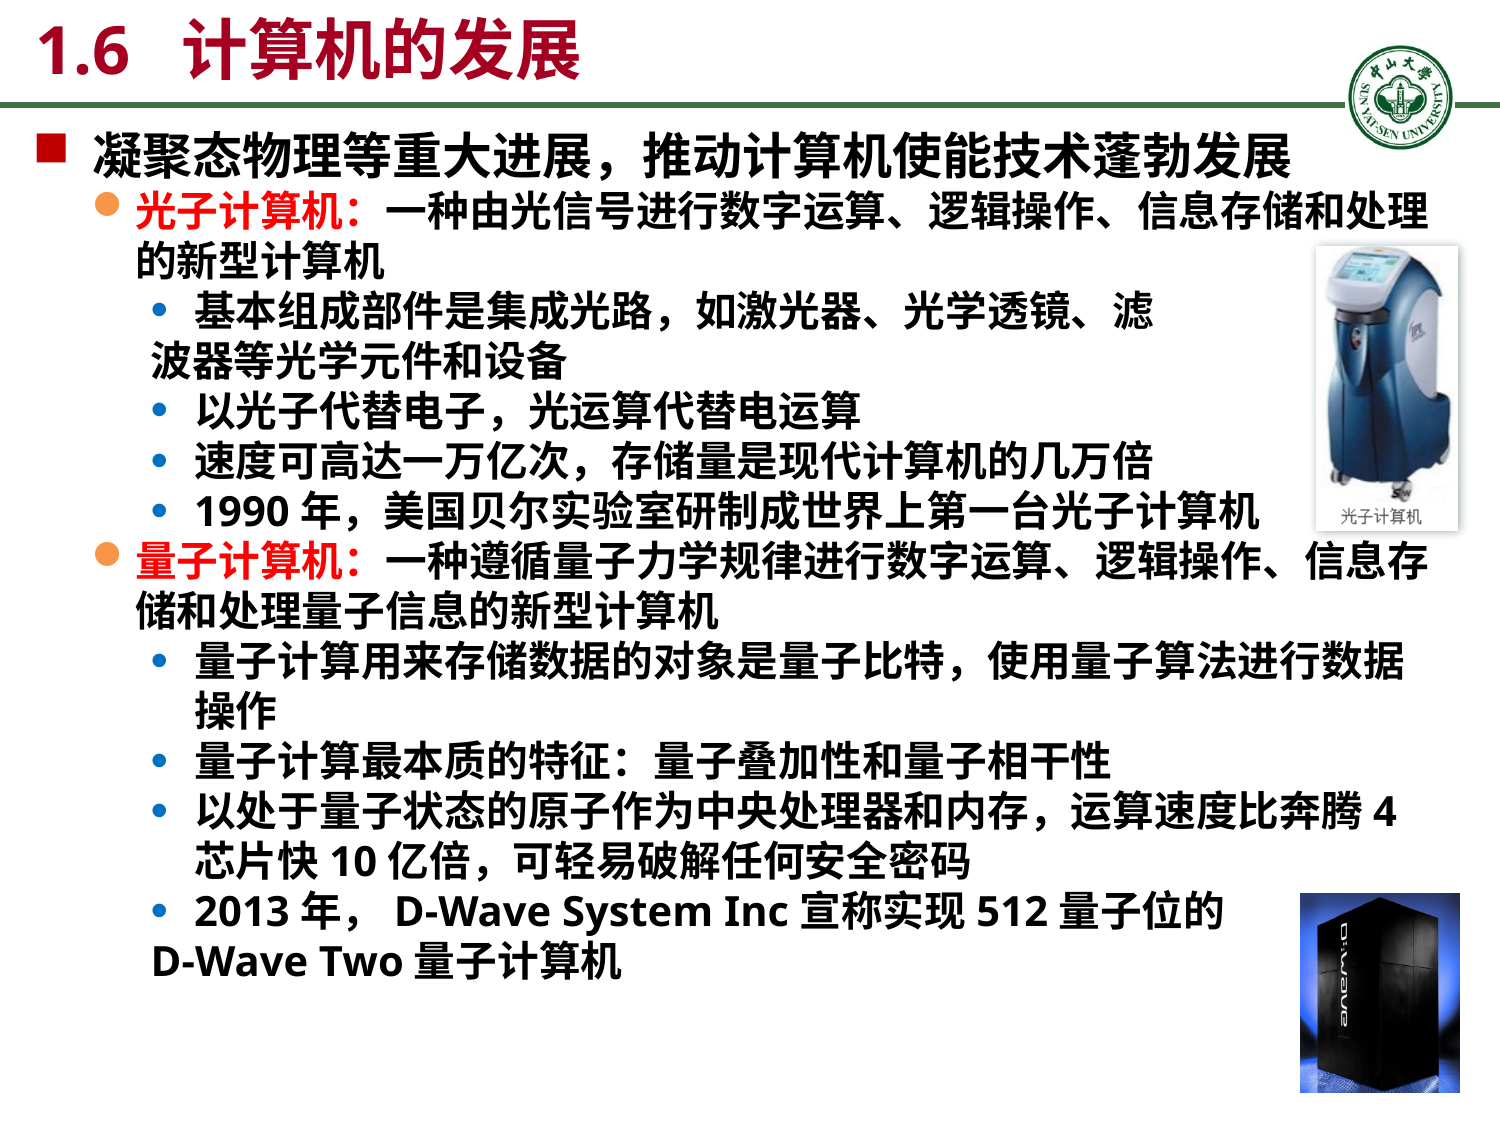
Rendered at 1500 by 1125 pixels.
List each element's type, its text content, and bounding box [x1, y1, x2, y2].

picture [1300, 892, 1460, 1093]
list 凝聚态物理等重大进展，推动计算机使能技术蓬勃发展 光子计算机：一种由光信号进行数字运算、逻辑操作、信息存储和处理的新型计算机 基本组成部件是集成光路，如激光器、光学透镜、滤 波器等光学元件和设备 以光子代替电子，光运算代替电运算 速度可高达一万亿次，存储量是现代计算机的几万倍 1990年，美国贝尔实验室研制成世界上第一台光子计算机 量子计算机：一种遵循量子力学规律进行数字运算、逻辑操作、信息存储和处理量子信息的新型计算机 量子计算用来存储数据的对象是量子比特，使用量子算法进行数据操作 量子计算最本质的特征：量子叠加性和量子相干性 以处于量子状态的原子作为中央处理器和内存，运算速度比奔腾4芯片快10亿倍，可轻易破解任何安全密码 2013年，D-Wave System Inc宣称实现512量子位的 D-Wave Two量子计算机 [17, 117, 1447, 1125]
picture [1345, 42, 1455, 152]
text_box 1.6 计算机的发展 [20, 0, 1344, 95]
picture [1316, 245, 1458, 531]
